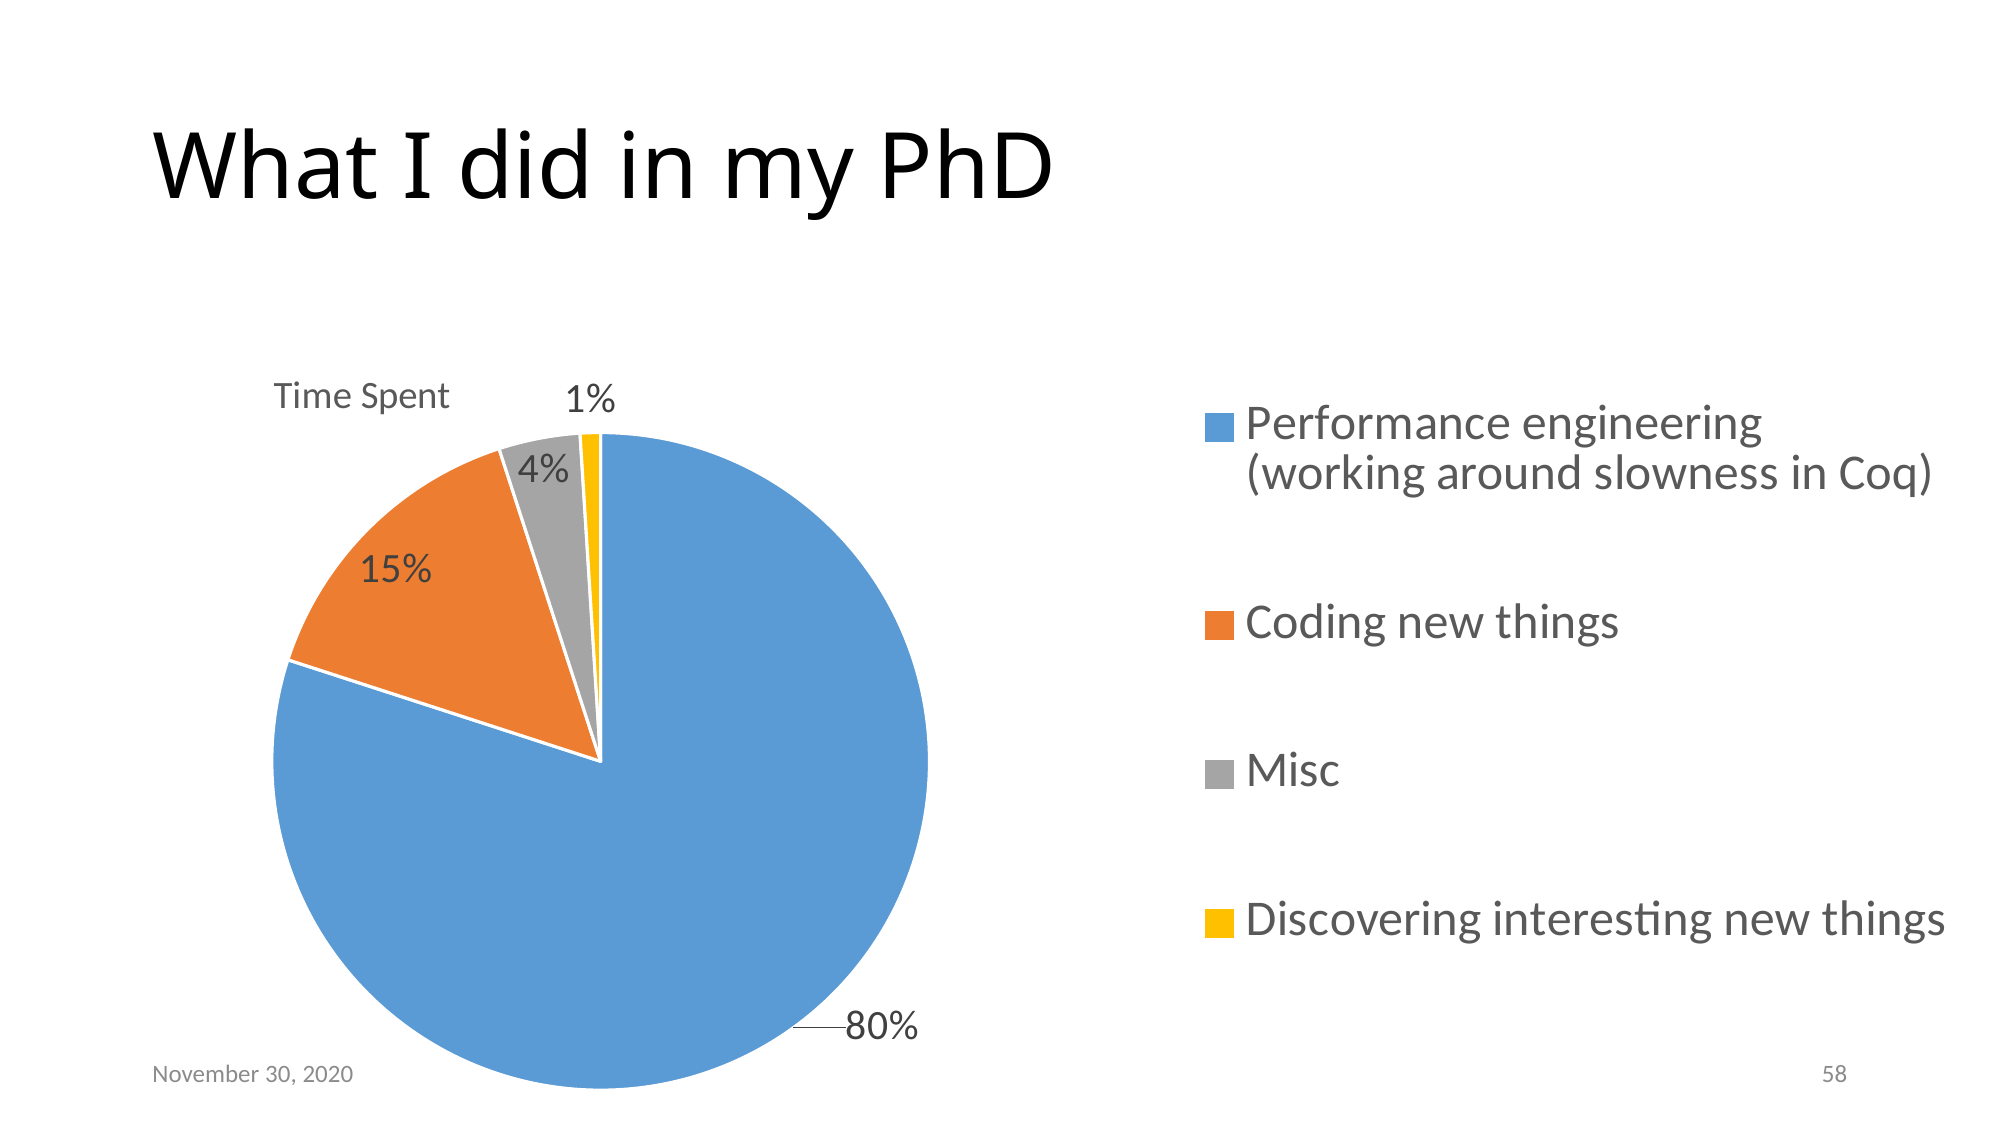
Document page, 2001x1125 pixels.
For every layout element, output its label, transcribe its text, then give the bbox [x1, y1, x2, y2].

title What I did in my PhD [137, 59, 1863, 277]
chart [0, 277, 2000, 1125]
